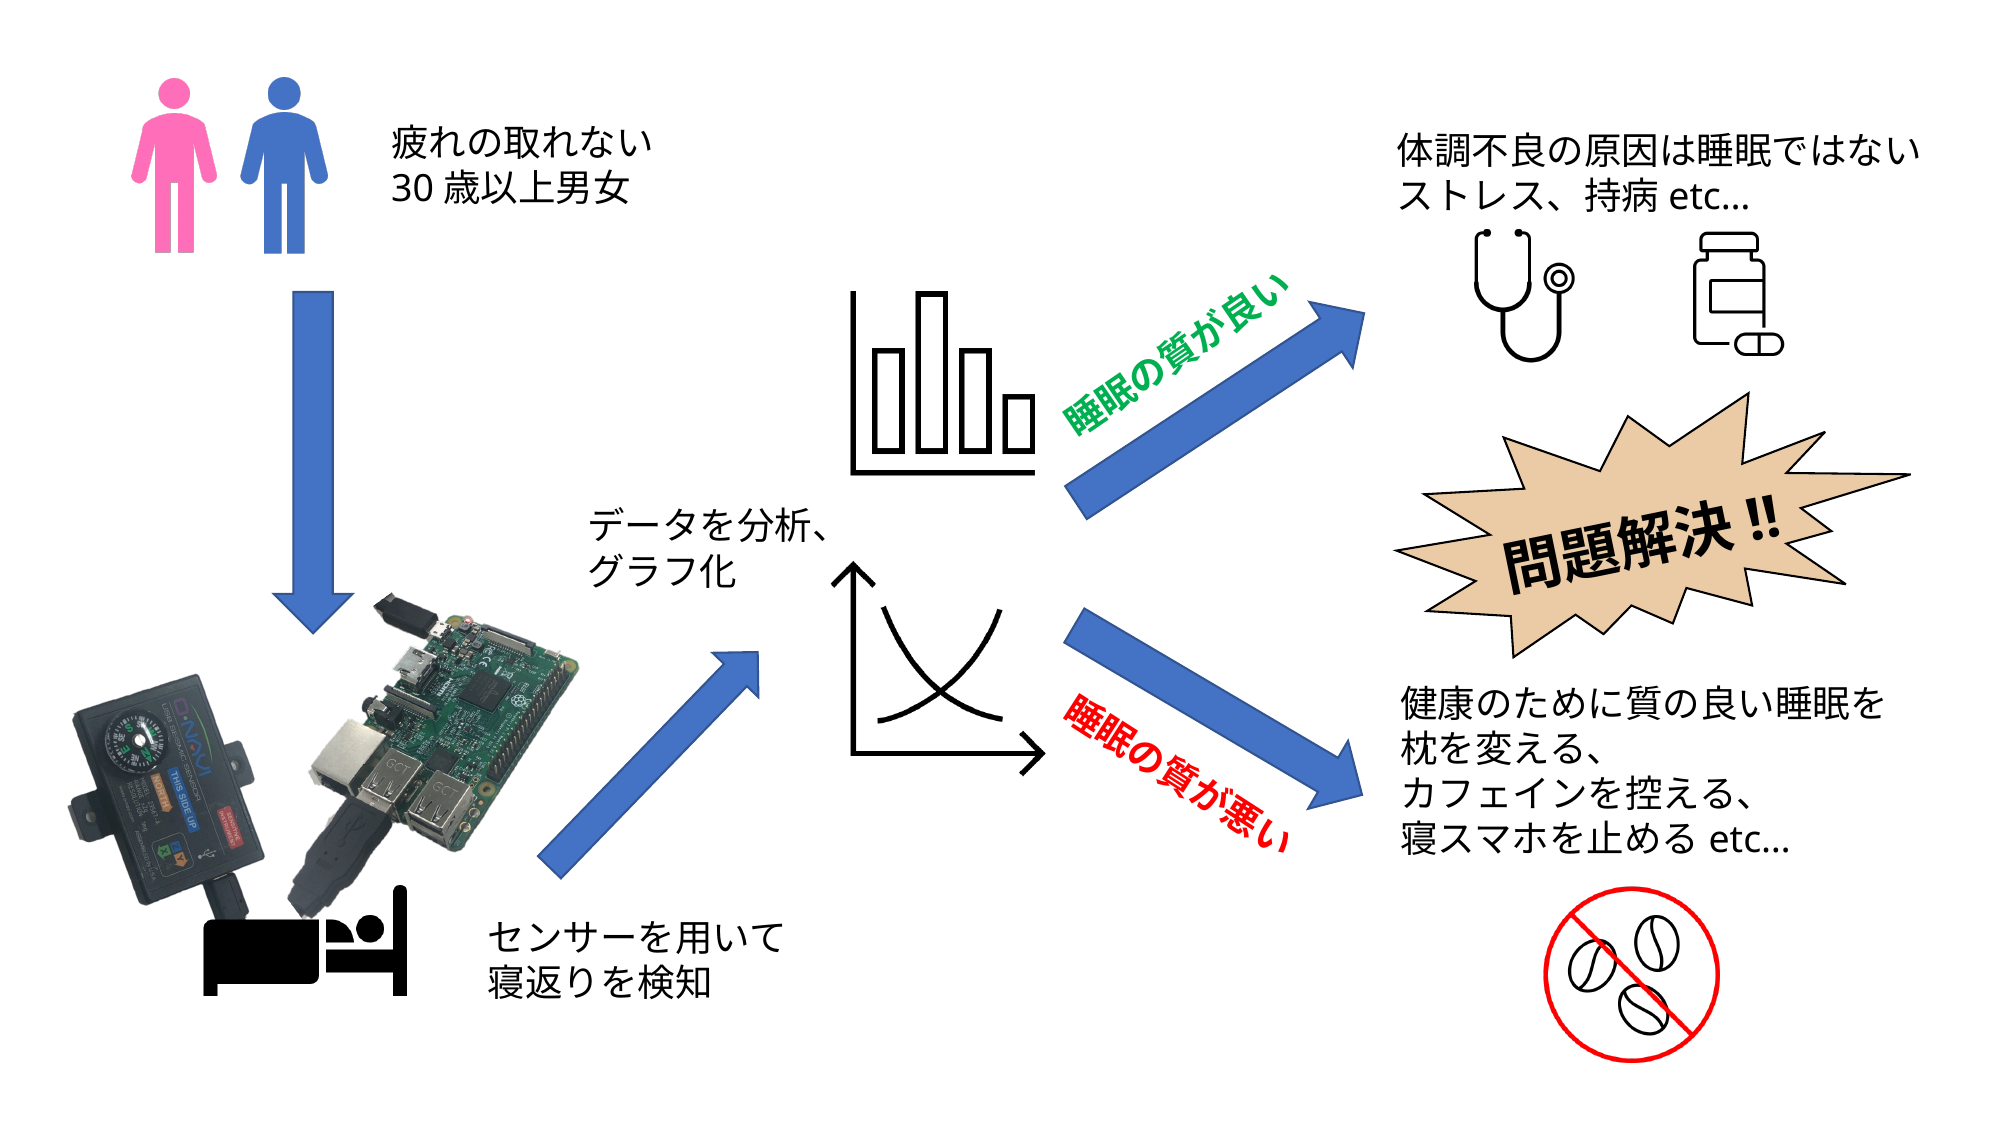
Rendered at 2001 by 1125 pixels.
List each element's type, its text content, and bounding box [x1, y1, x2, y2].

text_box [1856, 472, 1912, 491]
text_box [1392, 535, 1847, 660]
text_box [1073, 607, 1364, 811]
text_box 健康のために質の良い睡眠を 枕を変える、 カフェインを控える、 寝スマホを止めるetc… [1385, 672, 1916, 868]
picture [1663, 219, 1814, 370]
text_box 睡眠の質が悪い [1073, 671, 1375, 917]
picture [1447, 220, 1598, 371]
text_box [1420, 391, 1826, 531]
text_box 睡眠の質が良い [1073, 207, 1370, 460]
text_box 問題解決!! [1480, 453, 1869, 613]
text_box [1520, 863, 1743, 1086]
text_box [812, 253, 1073, 794]
text_box データを分析、グラフ化 [572, 495, 812, 600]
picture [23, 501, 673, 1051]
text_box [271, 290, 355, 598]
text_box [640, 650, 760, 799]
text_box [1073, 300, 1366, 521]
text_box 体調不良の原因は睡眠ではない ストレス、持病etc… [1382, 119, 1968, 225]
text_box センサーを用いて 寝返りを検知 [472, 906, 814, 1012]
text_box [81, 72, 692, 258]
